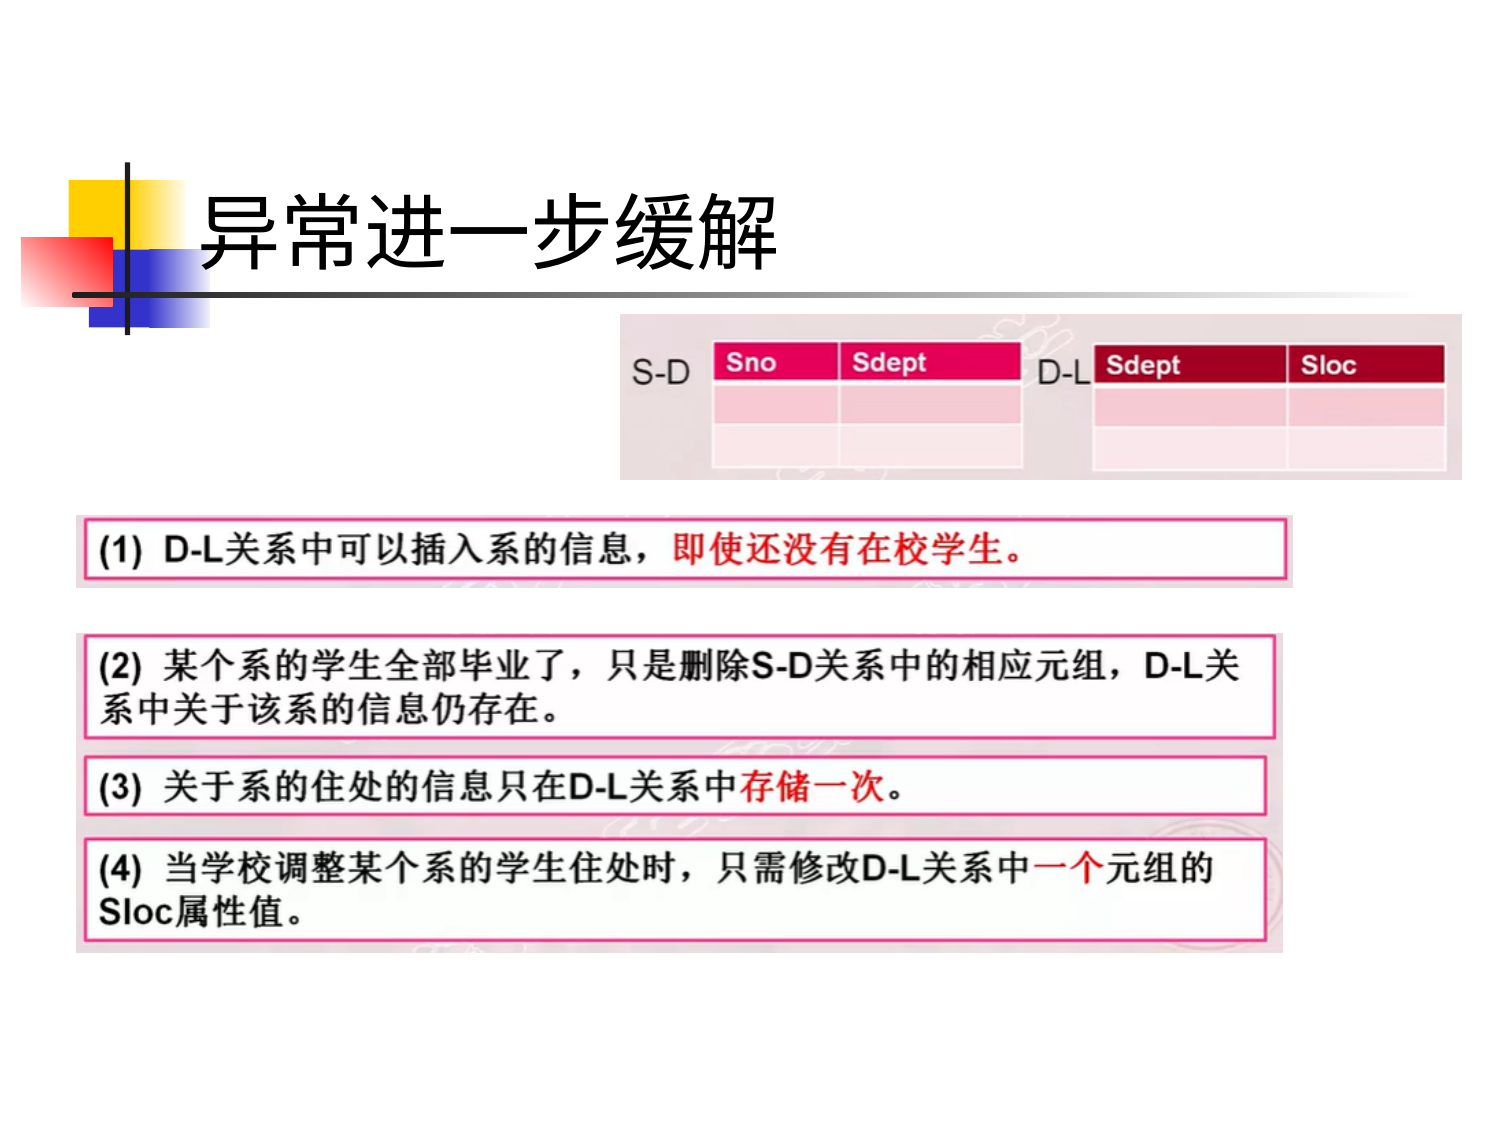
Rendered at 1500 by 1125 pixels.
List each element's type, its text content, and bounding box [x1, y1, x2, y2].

text_box 异常进一步缓解 [182, 172, 1223, 288]
picture [76, 515, 1293, 588]
picture [76, 633, 1283, 953]
picture [620, 314, 1462, 480]
